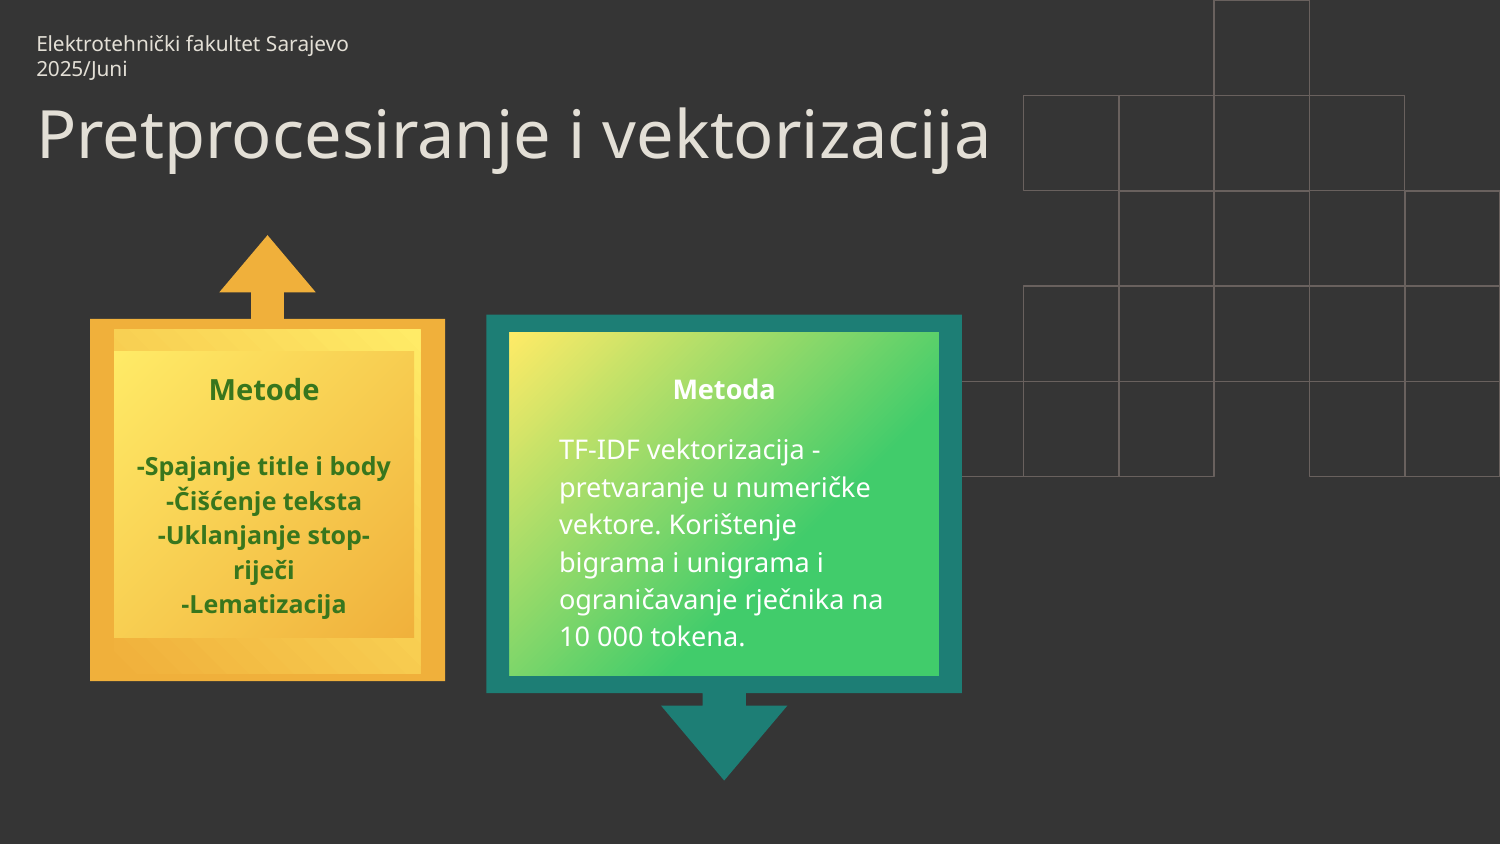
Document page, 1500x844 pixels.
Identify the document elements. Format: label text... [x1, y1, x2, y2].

title Pretprocesiranje i vektorizacija [6, 99, 1039, 194]
title Elektrotehnički fakultet Sarajevo 2025/Juni [6, 15, 415, 47]
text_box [486, 314, 963, 781]
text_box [97, 224, 438, 692]
